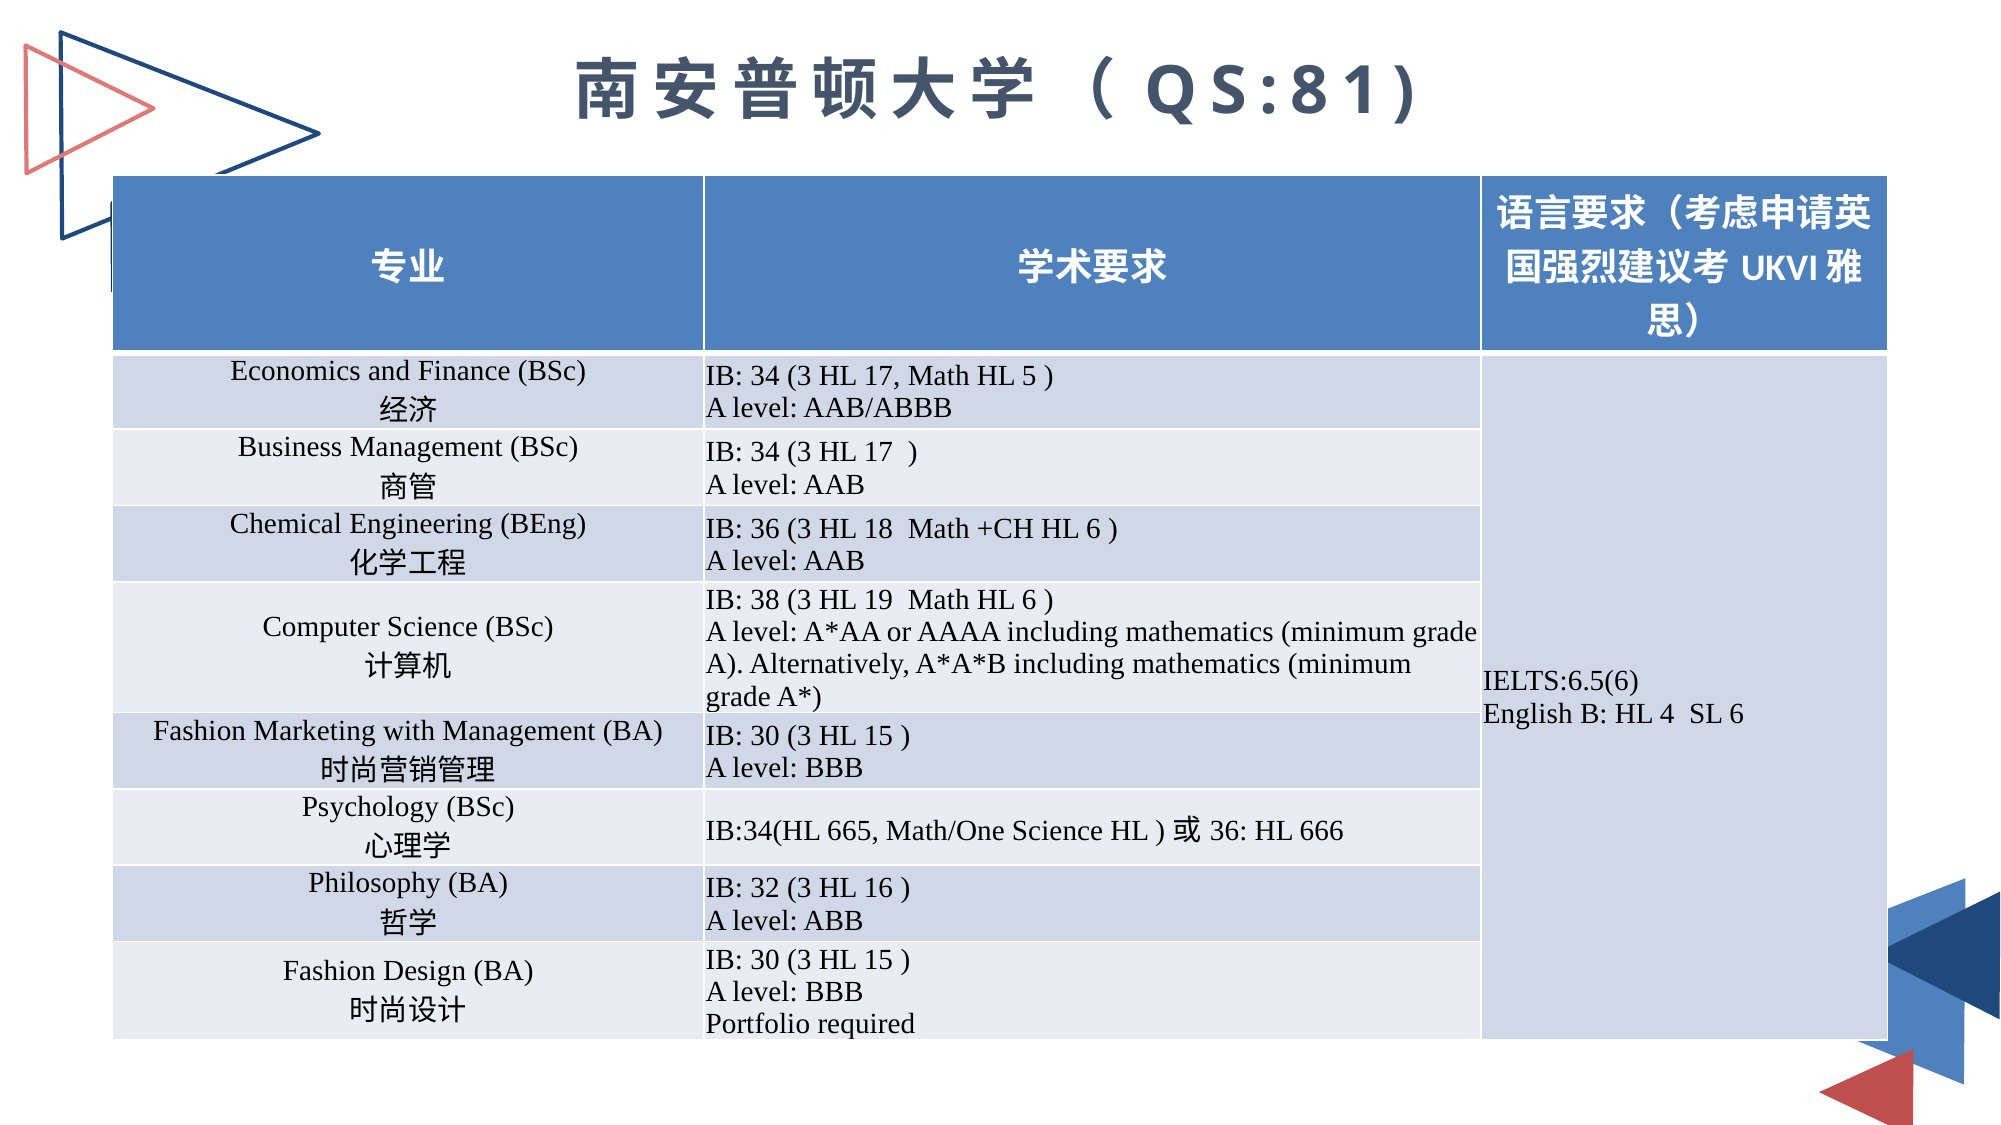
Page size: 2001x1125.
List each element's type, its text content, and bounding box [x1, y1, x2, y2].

table_cell IB: 38 (3 HL 19 Math HL 6 ) A level: A*AA or AAAA including mathematics (minimum grade A). Alternatively, A*A*B including mathematics (minimum grade A*) [705, 583, 1480, 712]
table_cell IB: 32 (3 HL 16 ) A level: ABB [705, 866, 1480, 941]
table_cell Philosophy (BA) 哲学 [113, 866, 703, 941]
table_cell Economics and Finance (BSc) 经济 [113, 356, 703, 428]
table_cell Psychology (BSc) 心理学 [113, 790, 703, 864]
table_cell IB: 30 (3 HL 15 ) A level: BBB [705, 713, 1480, 788]
table_header 专业 [113, 176, 703, 350]
table_cell IB:34(HL 665, Math/One Science HL )或36: HL 666 [705, 790, 1480, 864]
table_header 学术要求 [705, 176, 1480, 350]
table_cell IB: 34 (3 HL 17, Math HL 5 ) A level: AAB/ABBB [705, 356, 1480, 428]
table_cell IB: 34 (3 HL 17 ) A level: AAB [705, 430, 1480, 505]
table_cell IB: 30 (3 HL 15 ) A level: BBB Portfolio required [705, 942, 1480, 1039]
table_cell Computer Science (BSc) 计算机 [113, 583, 703, 712]
table_cell IELTS:6.5(6) English B: HL 4 SL 6 [1482, 356, 1887, 1039]
table_cell Fashion Marketing with Management (BA) 时尚营销管理 [113, 713, 703, 788]
table_cell Business Management (BSc) 商管 [113, 430, 703, 505]
table_cell Fashion Design (BA) 时尚设计 [113, 942, 703, 1039]
table_header 语言要求（考虑申请英国强烈建议考UKVI雅思） [1482, 176, 1887, 350]
table_cell Chemical Engineering (BEng) 化学工程 [113, 506, 703, 581]
text_box 南安普顿大学（QS:81) [28, 46, 1961, 127]
table_cell IB: 36 (3 HL 18 Math +CH HL 6 ) A level: AAB [705, 506, 1480, 581]
